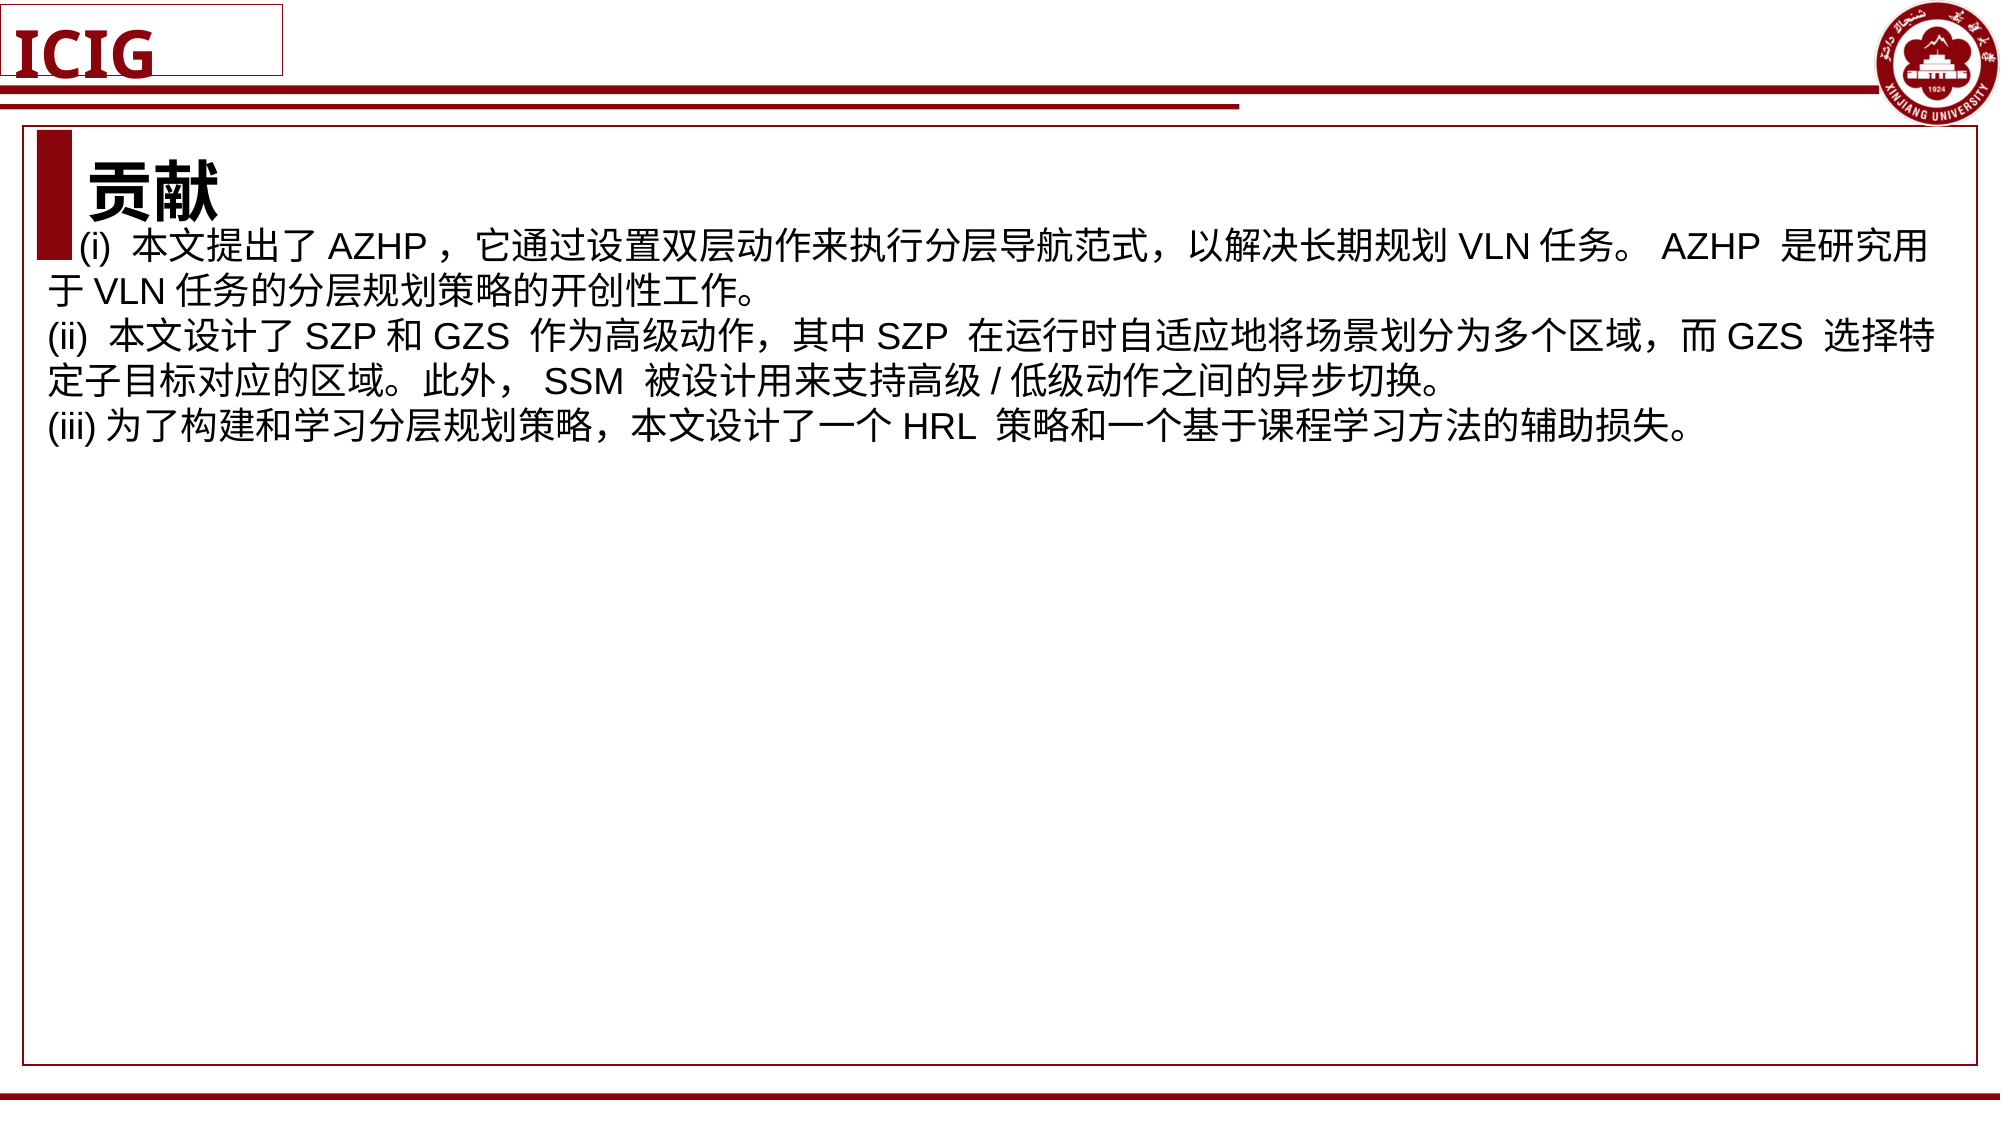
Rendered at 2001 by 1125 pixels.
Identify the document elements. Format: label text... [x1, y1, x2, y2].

text_box [0, 1093, 2000, 1100]
text_box ICIG [0, 4, 283, 76]
text_box [0, 104, 1240, 110]
text_box [36, 129, 73, 214]
text_box [22, 125, 1978, 1066]
text_box (i) 本文提出了AZHP，它通过设置双层动作来执行分层导航范式，以解决长期规划VLN任务。AZHP 是研究用于VLN任务的分层规划策略的开创性工作。 (ii) 本文设计了SZP和GZS 作为高级动作，其中SZP 在运行时自适应地将场景划分为多个区域，而GZS 选择特定子目标对应的区域。此外，SSM 被设计用来支持高级/低级动作之间的异步切换。 (iii)为了构建和学习分层规划策略，本文设计了一个HRL 策略和一个基于课程学习方法的辅助损失。 [32, 214, 1957, 1054]
picture [1874, 0, 2000, 127]
text_box [0, 85, 1874, 95]
